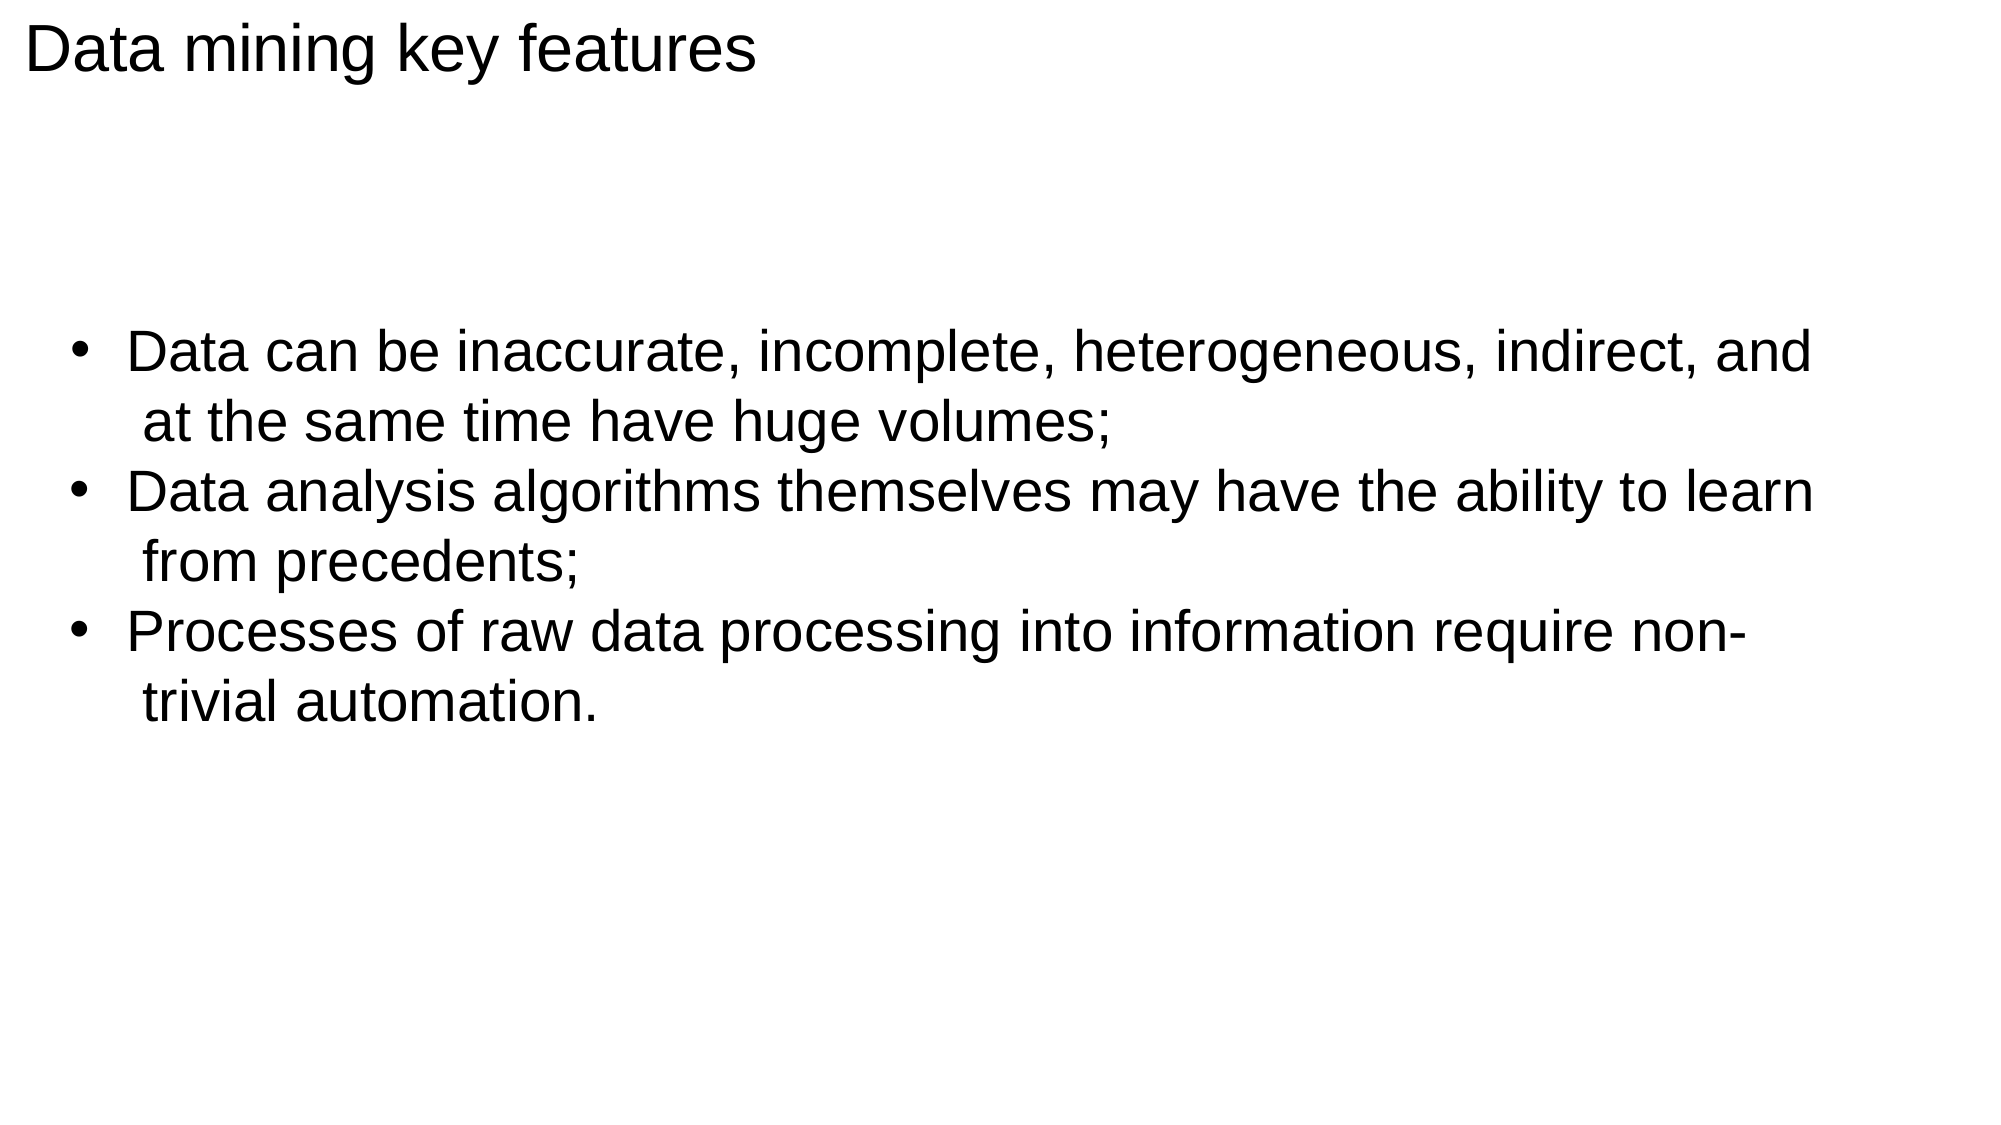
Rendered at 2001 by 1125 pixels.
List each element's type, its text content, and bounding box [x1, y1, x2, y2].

title Data mining key features [22, 2, 763, 193]
text_box Data can be inaccurate, incomplete, heterogeneous, indirect, and at the same time have huge volumes; Data analysis algorithms themselves may have the ability to learn from precedents; Processes of raw data processing into information require non- trivial automation. [68, 311, 1821, 734]
